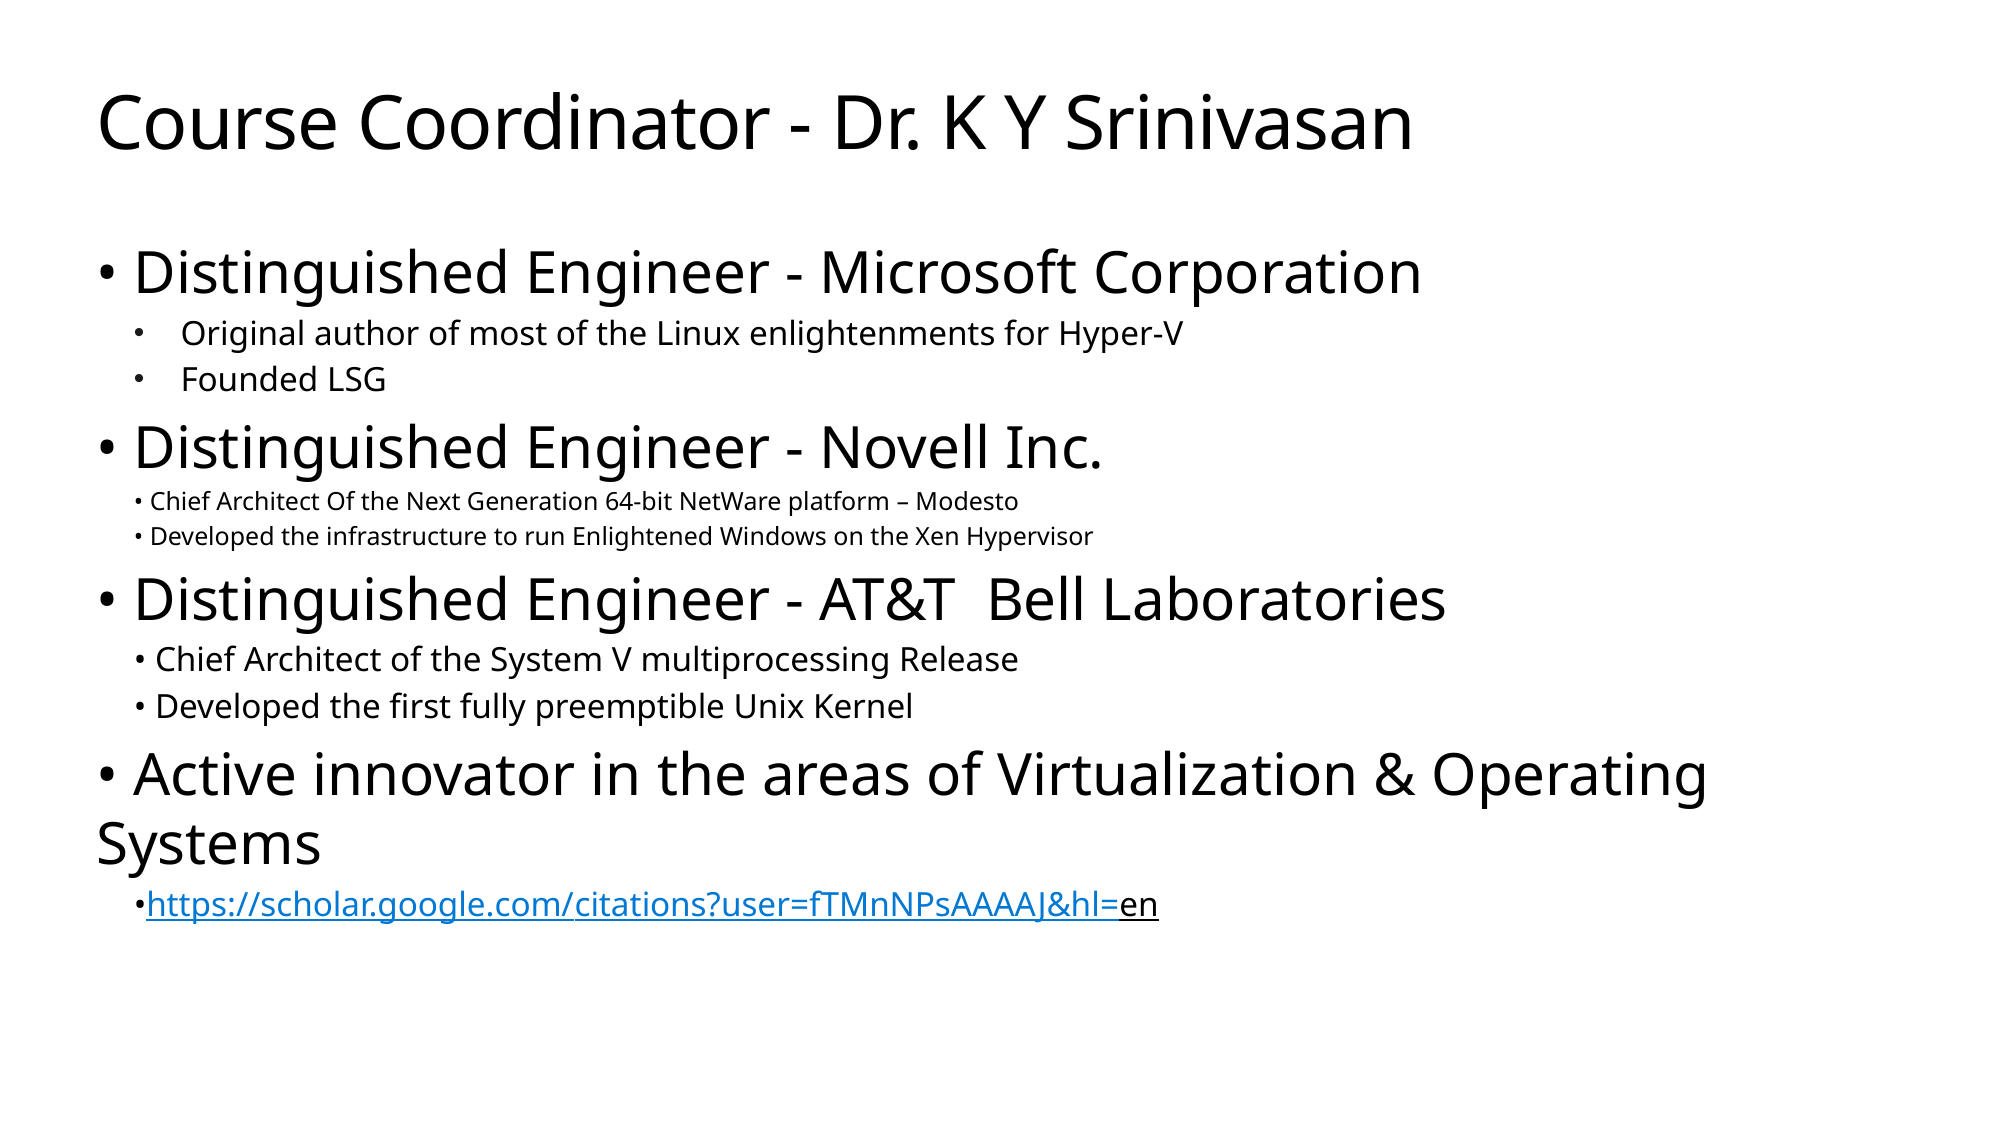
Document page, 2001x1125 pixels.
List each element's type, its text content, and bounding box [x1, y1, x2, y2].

list • Distinguished Engineer - Microsoft Corporation Original author of most of the Linux enlightenments for Hyper-V Founded LSG • Distinguished Engineer - Novell Inc. • Chief Architect Of the Next Generation 64-bit NetWare platform – Modesto • Developed the infrastructure to run Enlightened Windows on the Xen Hypervisor • Distinguished Engineer - AT&T Bell Laboratories • Chief Architect of the System V multiprocessing Release • Developed the first fully preemptible Unix Kernel • Active innovator in the areas of Virtualization & Operating Systems •https://scholar.google.com/citations?user=fTMnNPsAAAAJ&hl=en [96, 235, 1904, 982]
title Course Coordinator - Dr. K Y Srinivasan [96, 75, 1904, 166]
